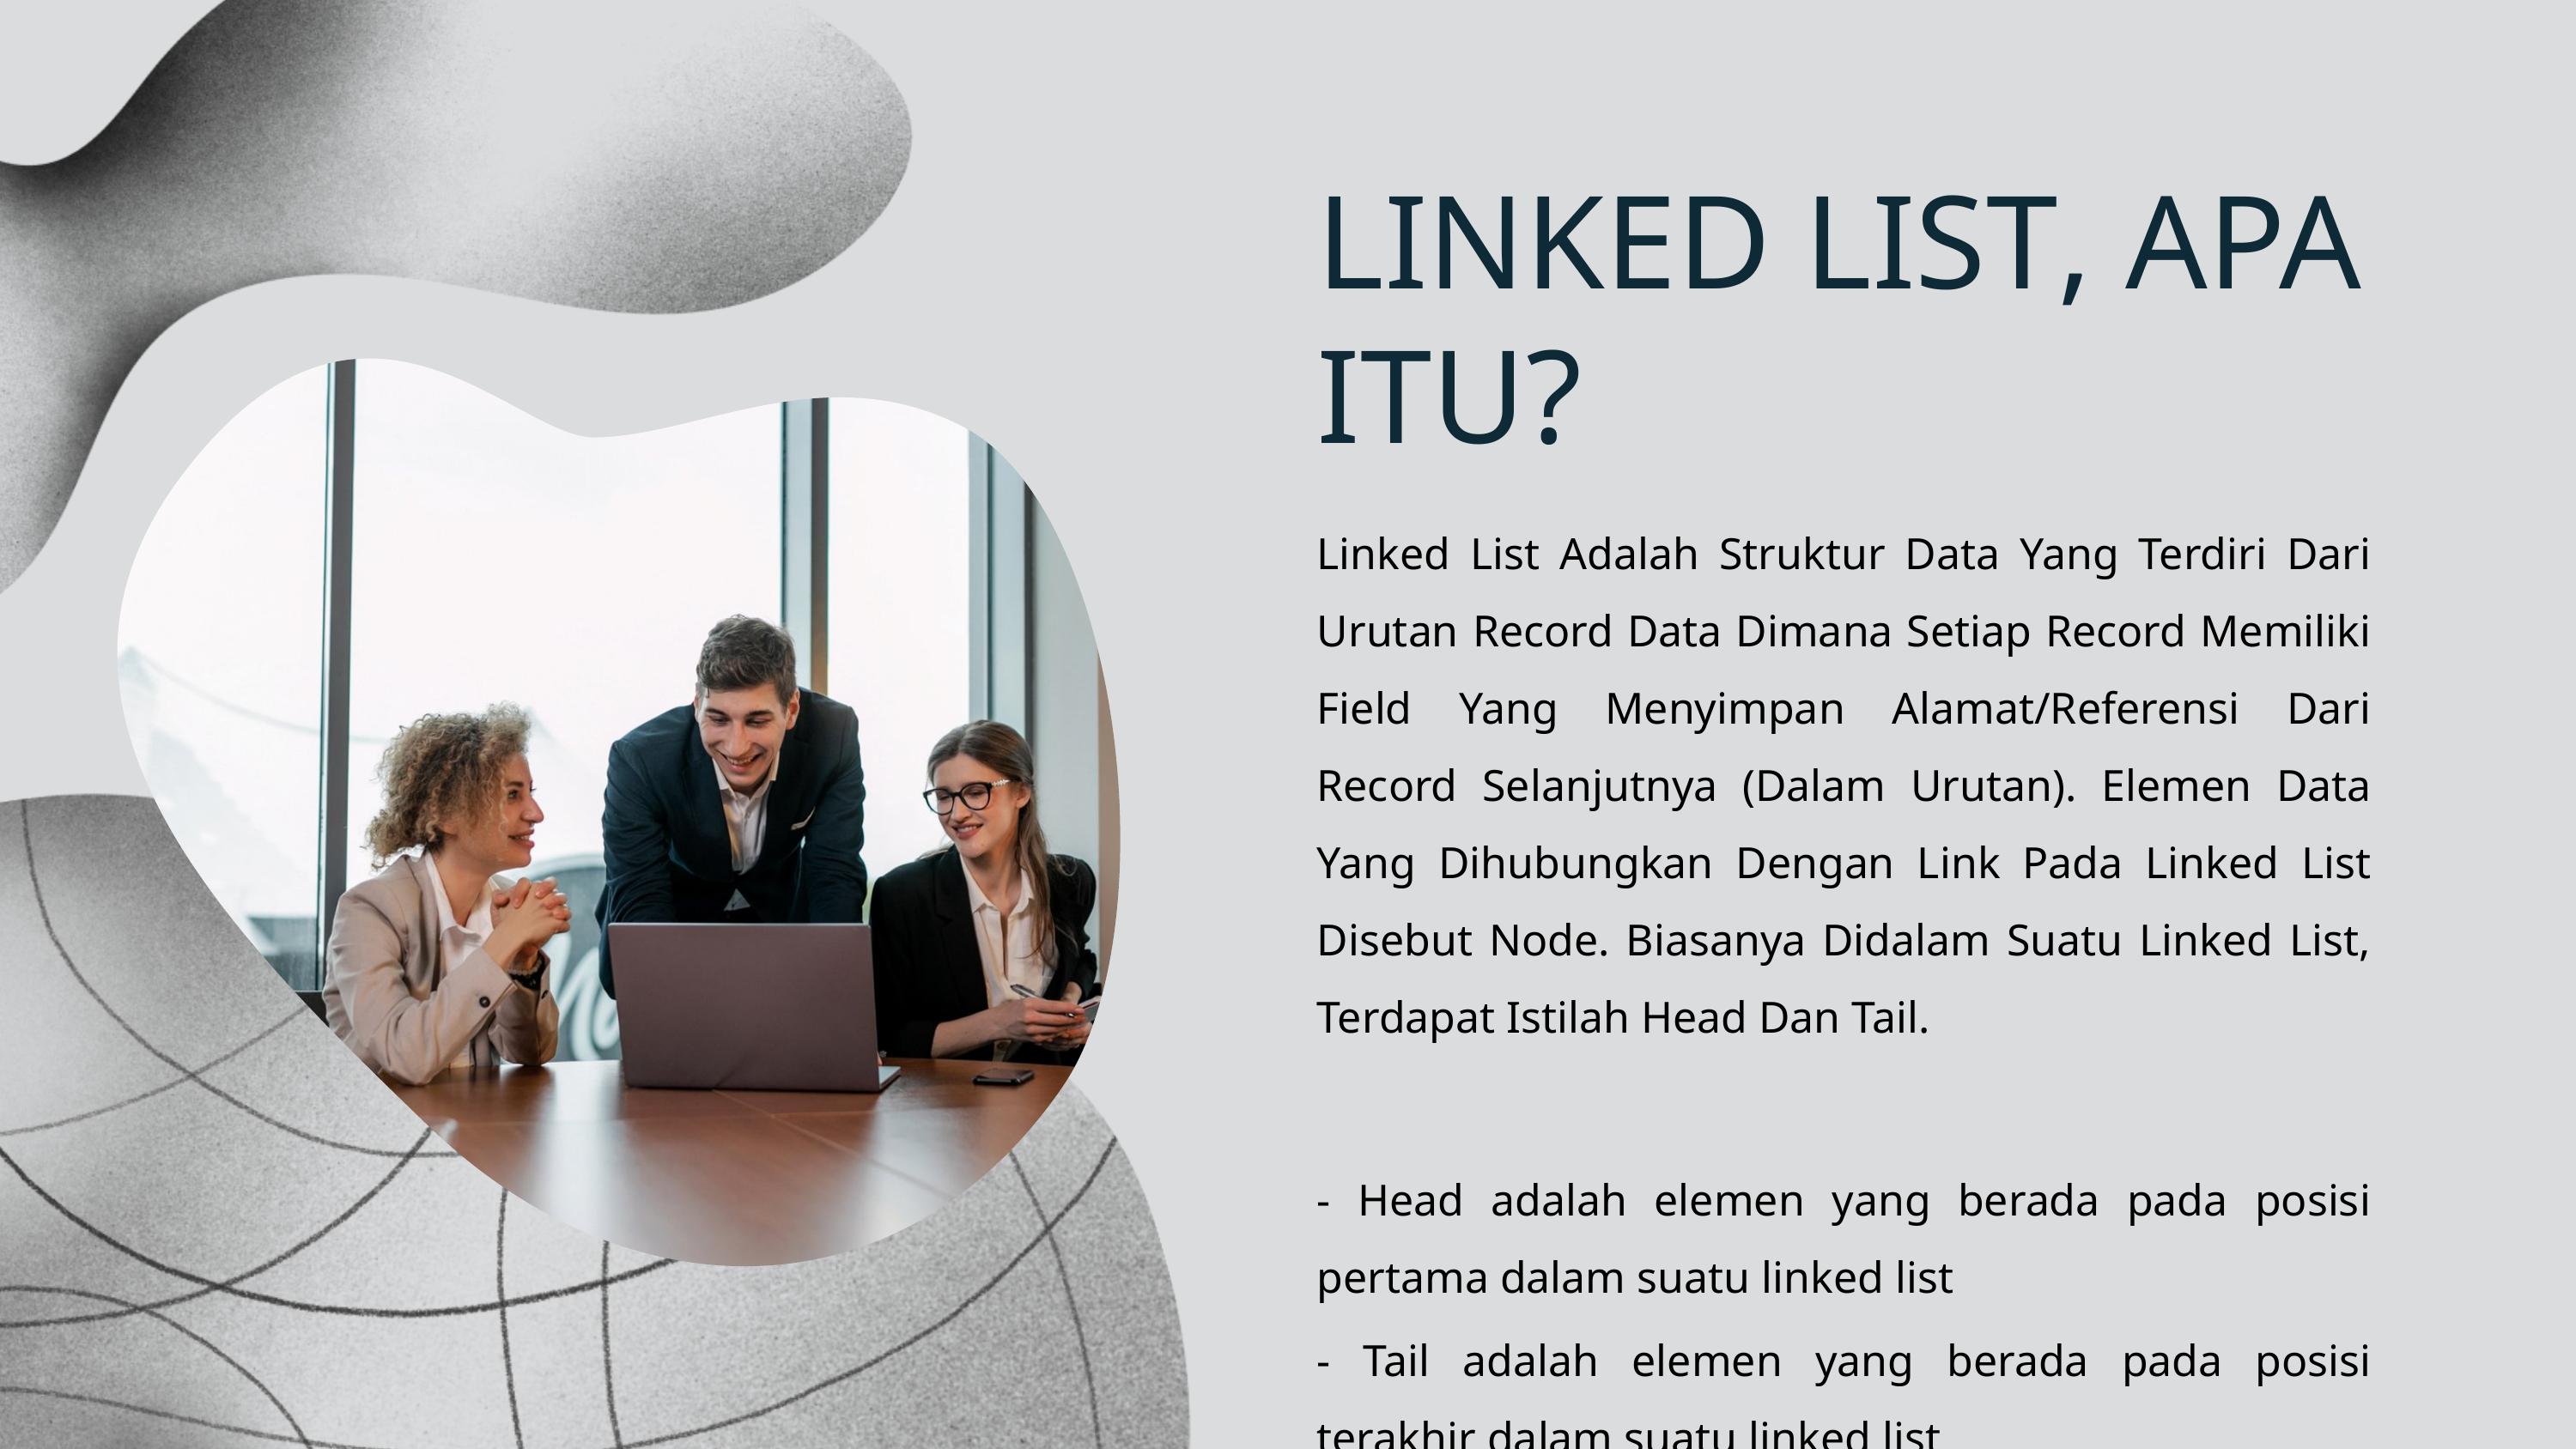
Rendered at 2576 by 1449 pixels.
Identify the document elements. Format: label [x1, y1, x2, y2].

text_box [117, 358, 1121, 1267]
picture [0, 0, 1218, 1449]
text_box [1316, 160, 2372, 1449]
